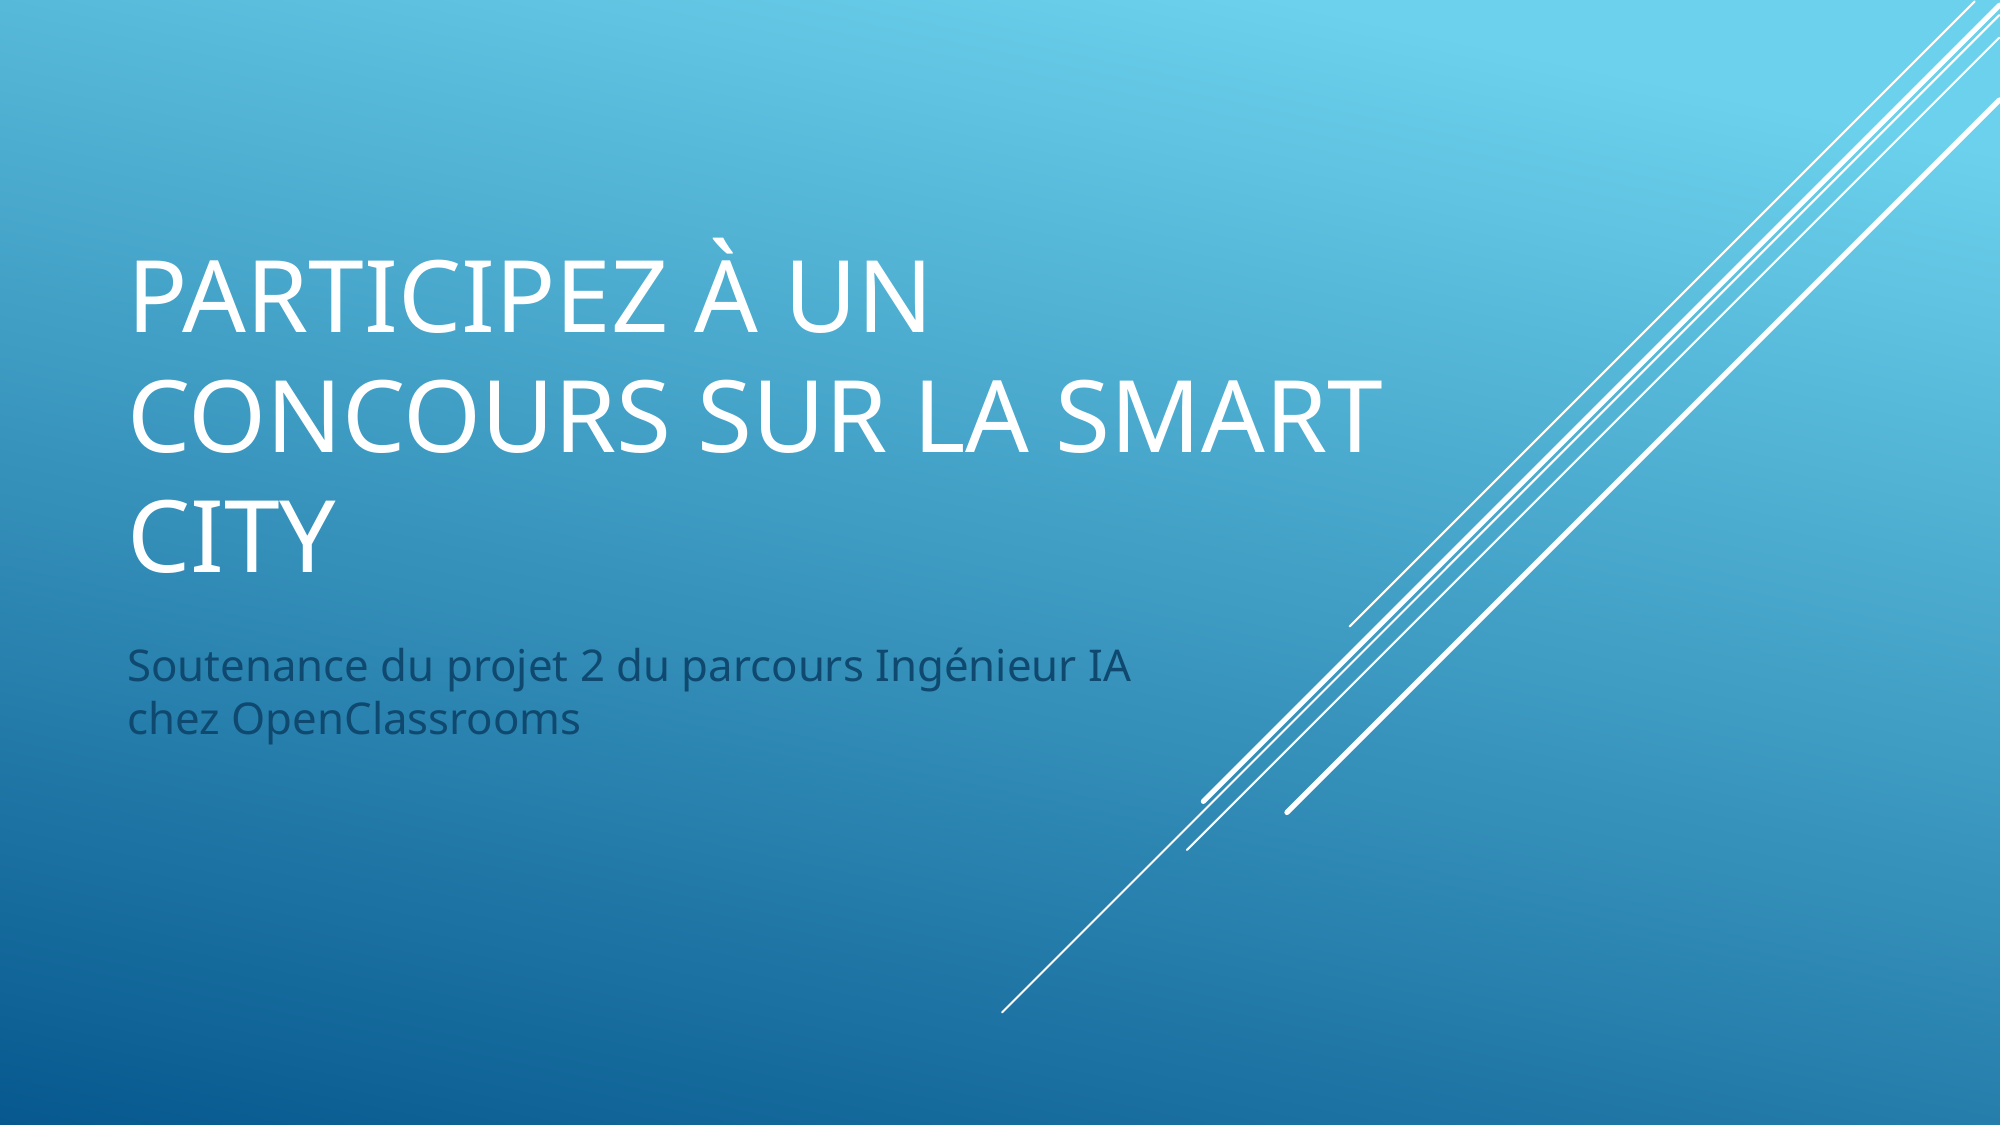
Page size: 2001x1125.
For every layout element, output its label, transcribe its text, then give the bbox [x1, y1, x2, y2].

subtitle Soutenance du projet 2 du parcours Ingénieur IA chez OpenClassrooms [112, 630, 1163, 950]
title Participez à un concours sur la Smart City [112, 112, 1425, 600]
